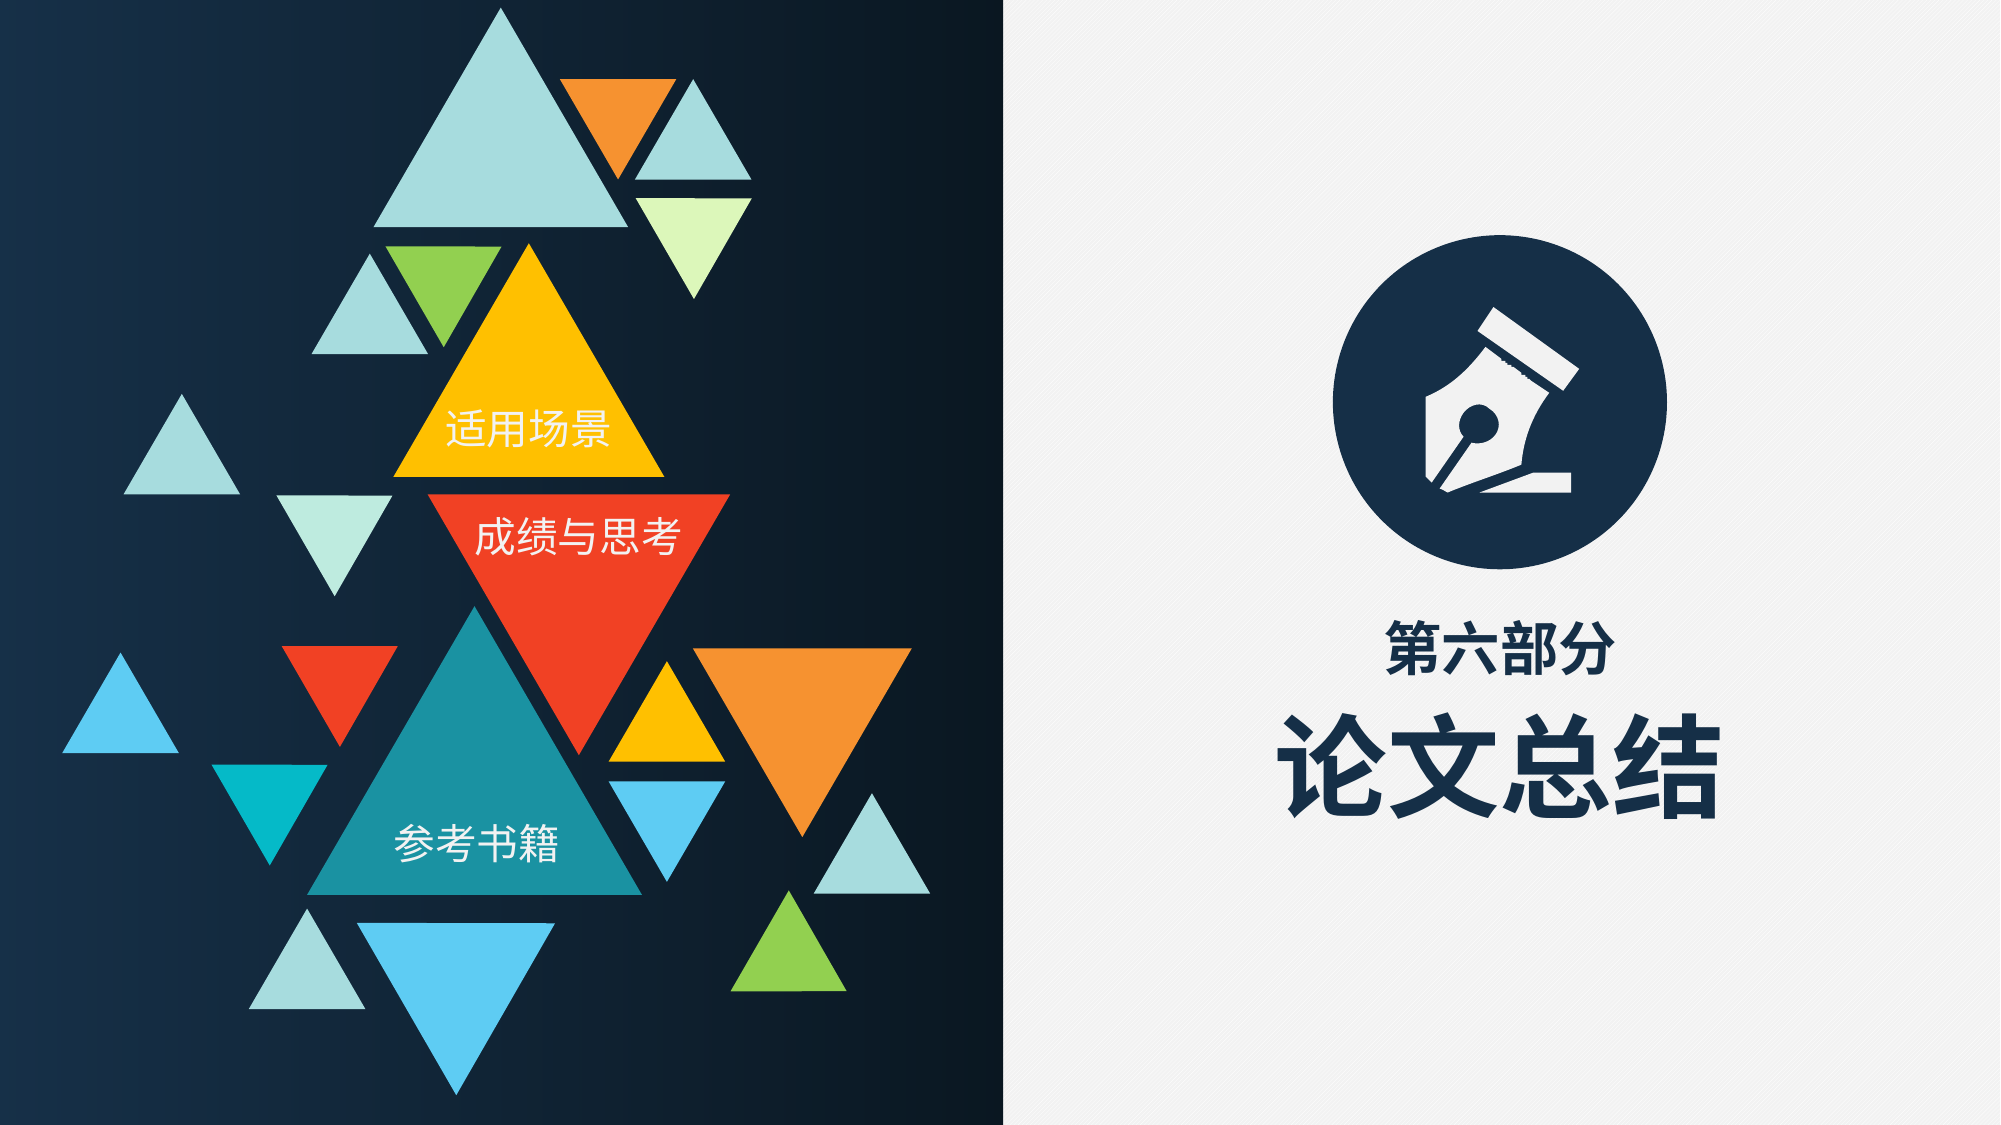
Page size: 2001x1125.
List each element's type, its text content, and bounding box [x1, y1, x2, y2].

text_box [469, 569, 689, 758]
text_box [557, 77, 679, 182]
text_box [209, 763, 330, 868]
text_box [439, 241, 619, 395]
text_box 成绩与思考 [459, 503, 699, 569]
text_box [383, 245, 504, 350]
text_box [606, 659, 727, 763]
text_box [309, 251, 430, 356]
text_box [728, 888, 849, 993]
text_box [371, 5, 630, 229]
text_box [274, 494, 395, 599]
text_box [811, 791, 933, 895]
text_box [354, 921, 557, 1098]
text_box [633, 197, 754, 302]
text_box [633, 77, 754, 181]
text_box [305, 604, 644, 896]
text_box [425, 493, 733, 551]
text_box 第六部分 [1368, 604, 1632, 690]
text_box [691, 647, 914, 840]
text_box [247, 906, 368, 1011]
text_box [1332, 235, 1667, 570]
text_box 适用场景 [430, 395, 628, 460]
text_box [606, 780, 727, 884]
text_box [121, 391, 242, 496]
text_box 参考书籍 [378, 810, 576, 876]
text_box [279, 644, 400, 750]
text_box [60, 650, 181, 755]
text_box [391, 411, 667, 478]
text_box 论文总结 [1260, 689, 1740, 840]
